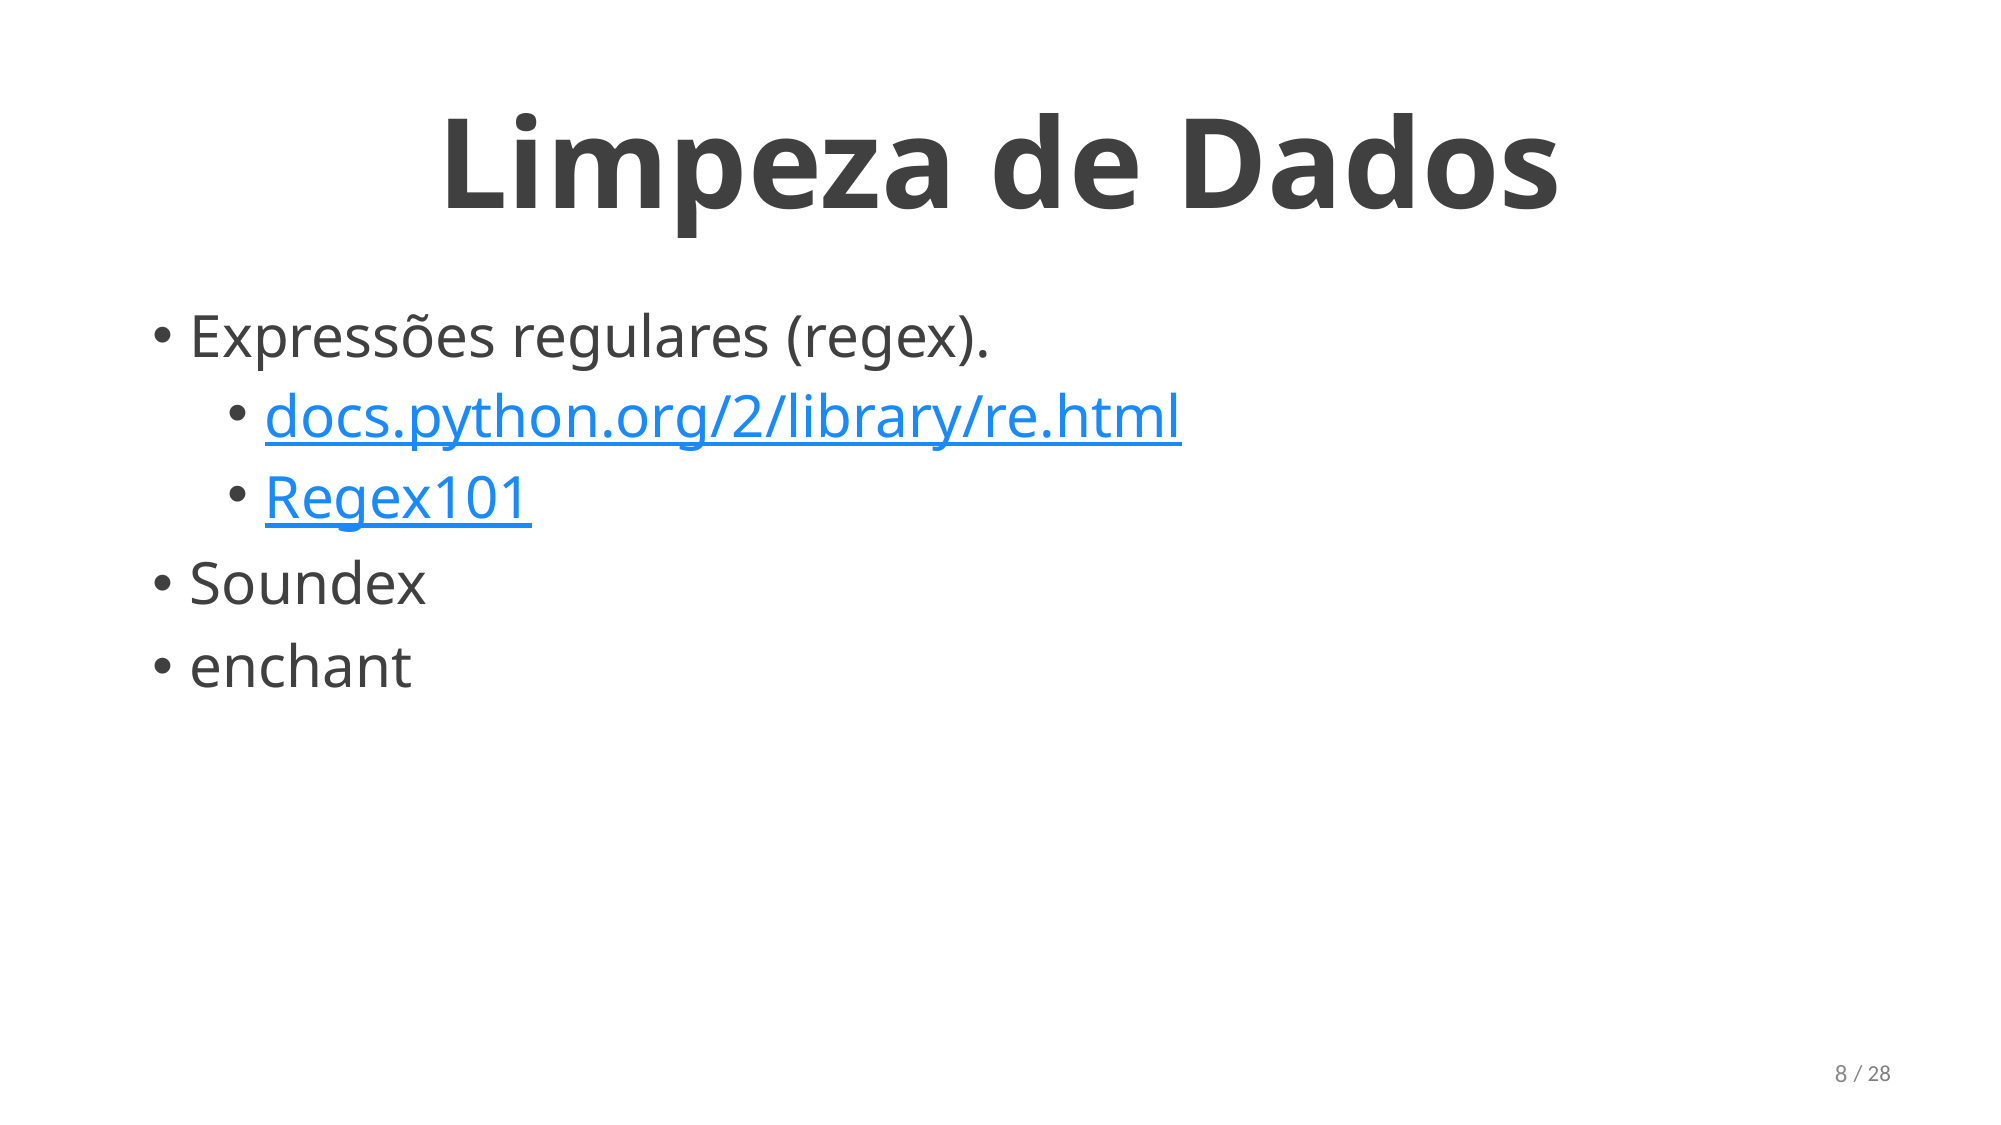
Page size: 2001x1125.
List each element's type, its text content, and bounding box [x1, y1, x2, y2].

slide_number 8 [1412, 1042, 1863, 1103]
list Expressões regulares (regex). docs.python.org/2/library/re.html Regex101 Soundex enchant [131, 293, 1869, 1019]
title Limpeza de Dados [131, 54, 1869, 284]
